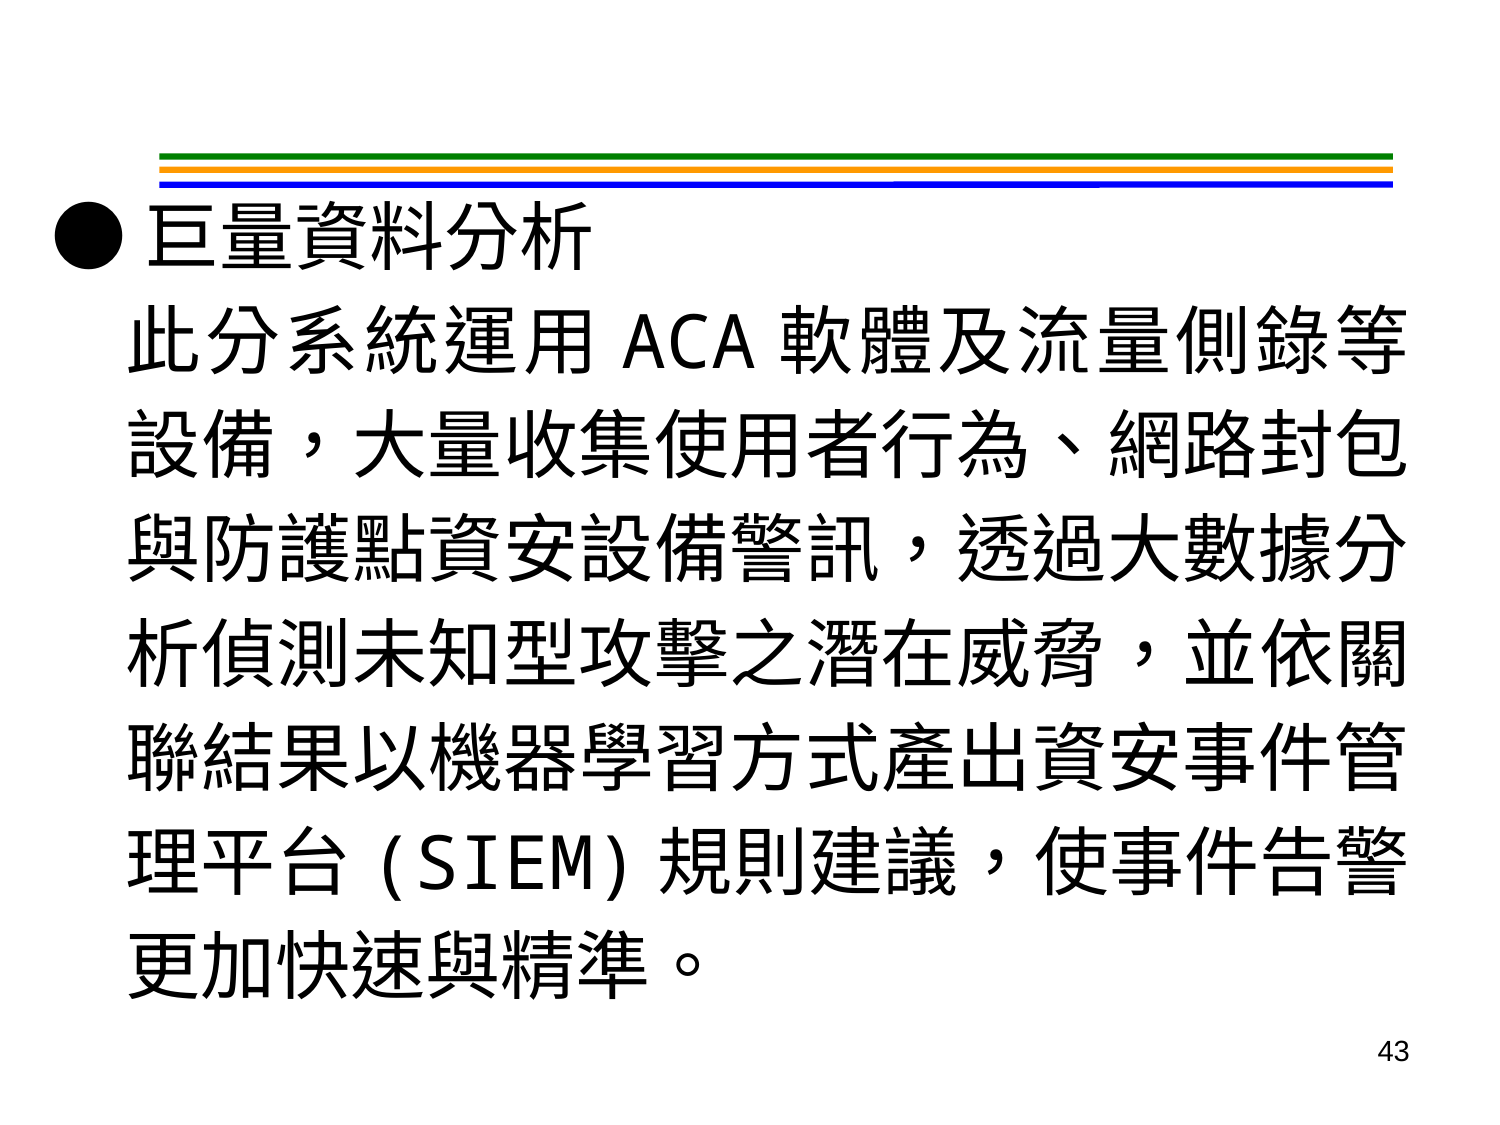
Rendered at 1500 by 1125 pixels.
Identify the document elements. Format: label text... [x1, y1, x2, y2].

slide_number 43 [1074, 1024, 1426, 1103]
text_box ●巨量資料分析 此分系統運用ACA軟體及流量側錄等設備，大量收集使用者行為、網路封包與防護點資安設備警訊，透過大數據分析偵測未知型攻擊之潛在威脅，並依關聯結果以機器學習方式產出資安事件管理平台(SIEM)規則建議，使事件告警更加快速與精準。 [36, 167, 1425, 1016]
